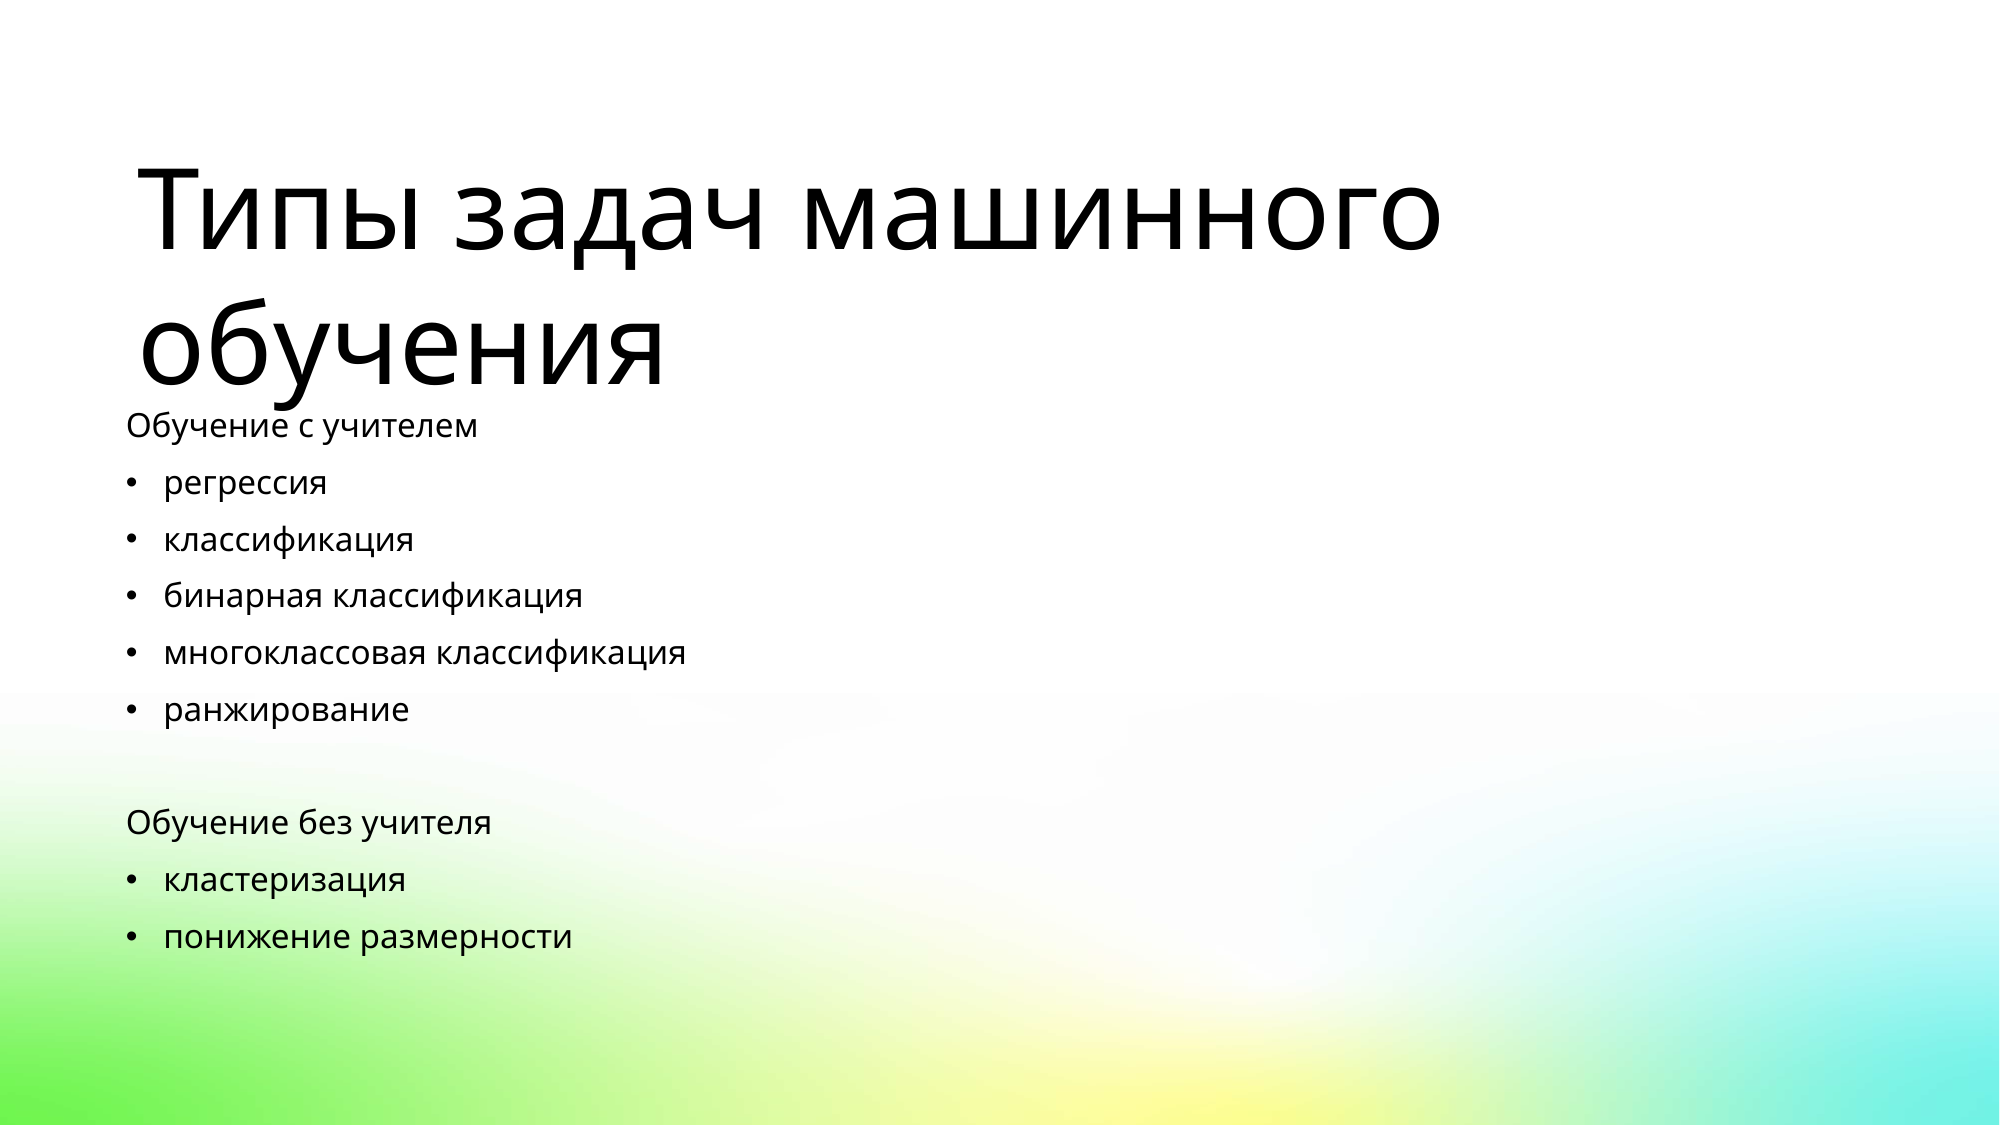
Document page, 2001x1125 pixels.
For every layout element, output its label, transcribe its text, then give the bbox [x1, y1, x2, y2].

text_box Типы задач машинного обучения [137, 137, 1827, 357]
picture [0, 693, 2000, 1125]
text_box Обучение с учителем регрессия классификация бинарная классификация многоклассовая классификация ранжирование Обучение без учителя кластеризация понижение размерности [125, 408, 1897, 976]
